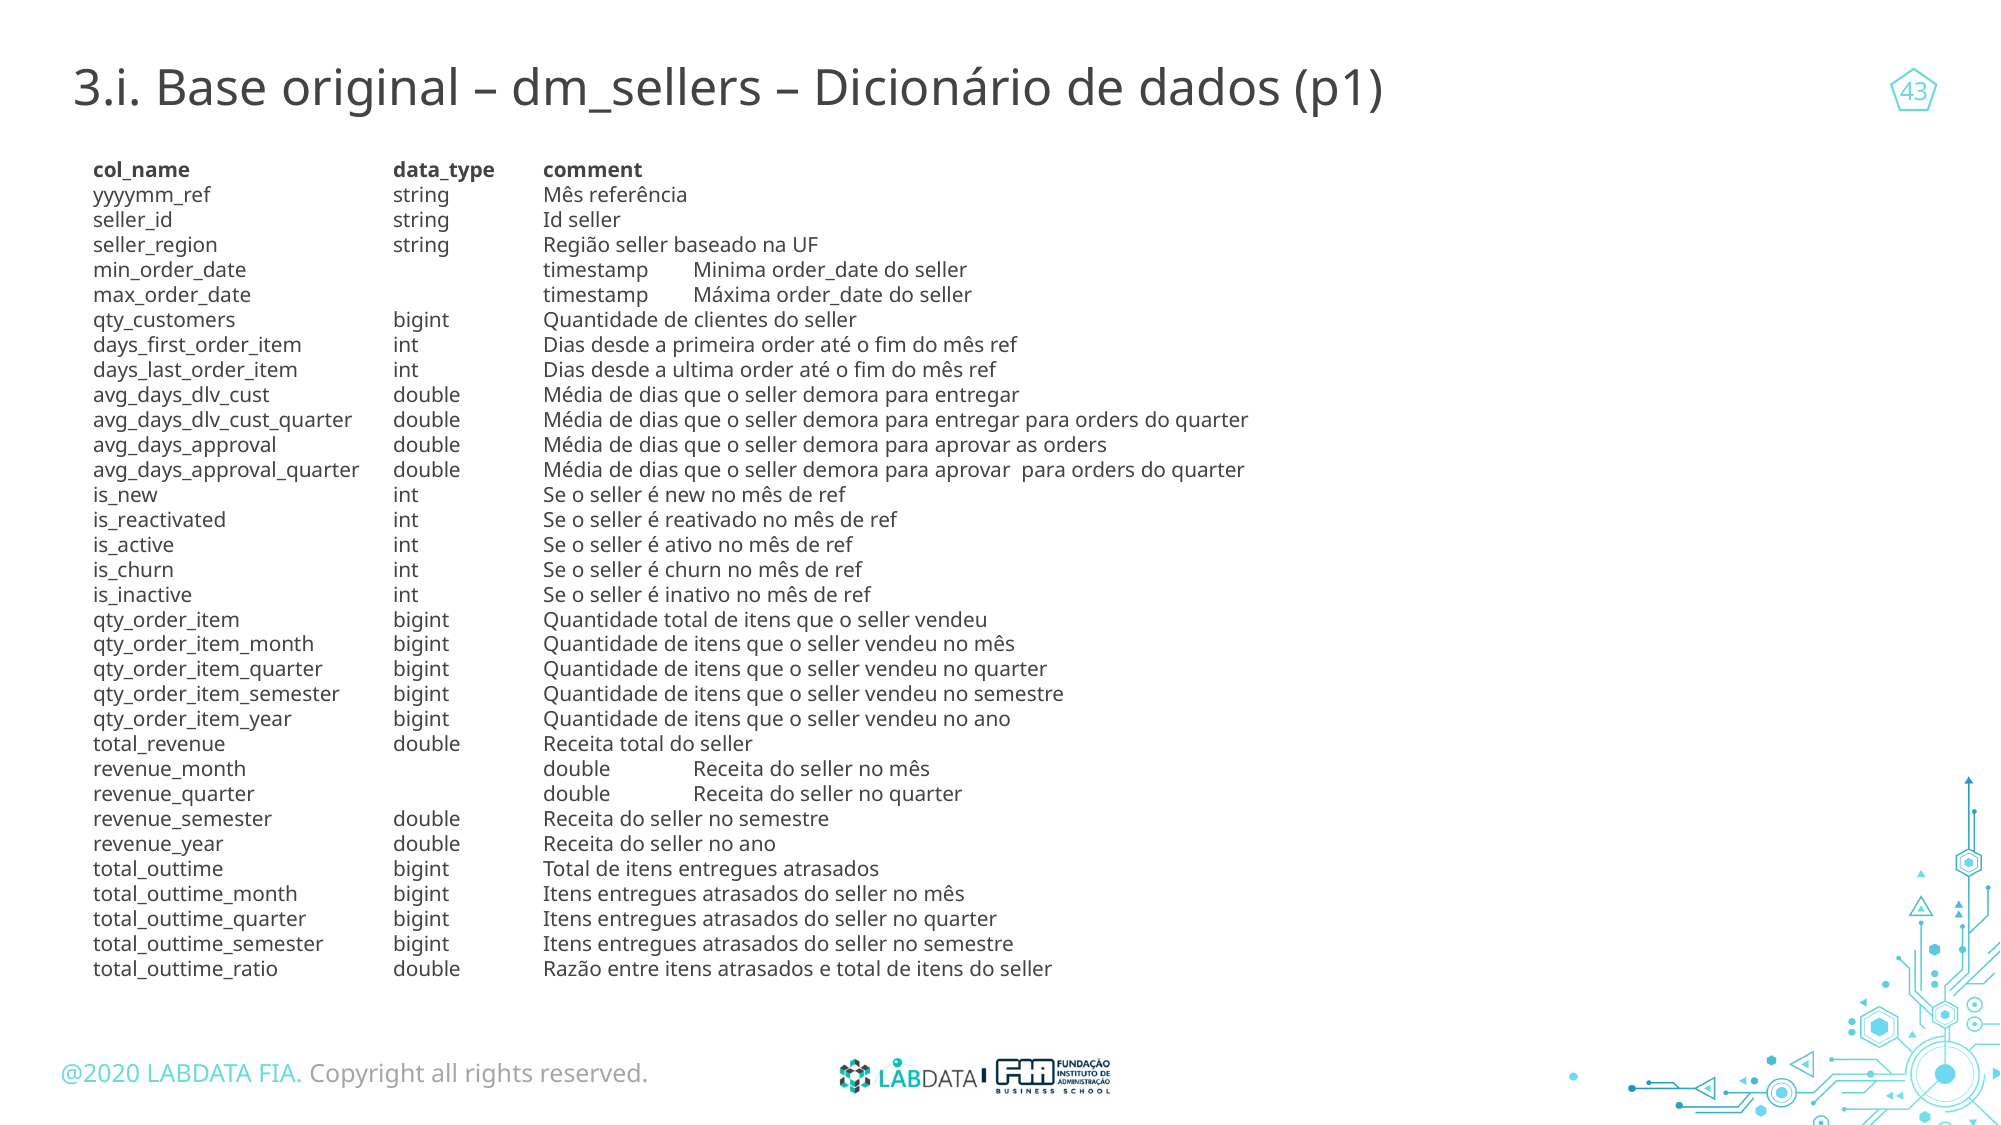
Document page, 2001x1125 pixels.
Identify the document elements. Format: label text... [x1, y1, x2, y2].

text_box 3.i. Base original – dm_sellers – Dicionário de dados (p1) [58, 27, 1736, 145]
picture [835, 1046, 1116, 1101]
slide_number @2020 LABDATA FIA. Copyright all rights reserved. [45, 1042, 721, 1103]
picture [1569, 776, 2000, 1125]
text_box col_name data_type comment yyyymm_ref string Mês referência seller_id string Id seller seller_region string Região seller baseado na UF min_order_date timestamp Minima order_date do seller max_order_date timestamp Máxima order_date do seller qty_customers bigint Quantidade de clientes do seller days_first_order_item int Dias desde a primeira order até o fim do mês ref days_last_order_item int Dias desde a ultima order até o fim do mês ref avg_days_dlv_cust double Média de dias que o seller demora para entregar avg_days_dlv_cust_quarter double Média de dias que o seller demora para entregar para orders do quarter avg_days_approval double Média de dias que o seller demora para aprovar as orders avg_days_approval_quarter double Média de dias que o seller demora para aprovar para orders do quarter is_new int Se o seller é new no mês de ref is_reactivated int Se o seller é reativado no mês de ref is_active int Se o seller é ativo no mês de ref is_churn int Se o seller é churn no mês de ref is_inactive int Se o seller é inativo no mês de ref qty_order_item bigint Quantidade total de itens que o seller vendeu qty_order_item_month bigint Quantidade de itens que o seller vendeu no mês qty_order_item_quarter bigint Quantidade de itens que o seller vendeu no quarter qty_order_item_semester bigint Quantidade de itens que o seller vendeu no semestre qty_order_item_year bigint Quantidade de itens que o seller vendeu no ano total_revenue double Receita total do seller revenue_month double Receita do seller no mês revenue_quarter double Receita do seller no quarter revenue_semester double Receita do seller no semestre revenue_year double Receita do seller no ano total_outtime bigint Total de itens entregues atrasados total_outtime_month bigint Itens entregues atrasados do seller no mês total_outtime_quarter bigint Itens entregues atrasados do seller no quarter total_outtime_semester bigint Itens entregues atrasados do seller no semestre total_outtime_ratio double Razão entre itens atrasados e total de itens do seller [78, 149, 1480, 989]
text_box [1890, 67, 1938, 112]
text_box 43 [1877, 62, 1944, 123]
